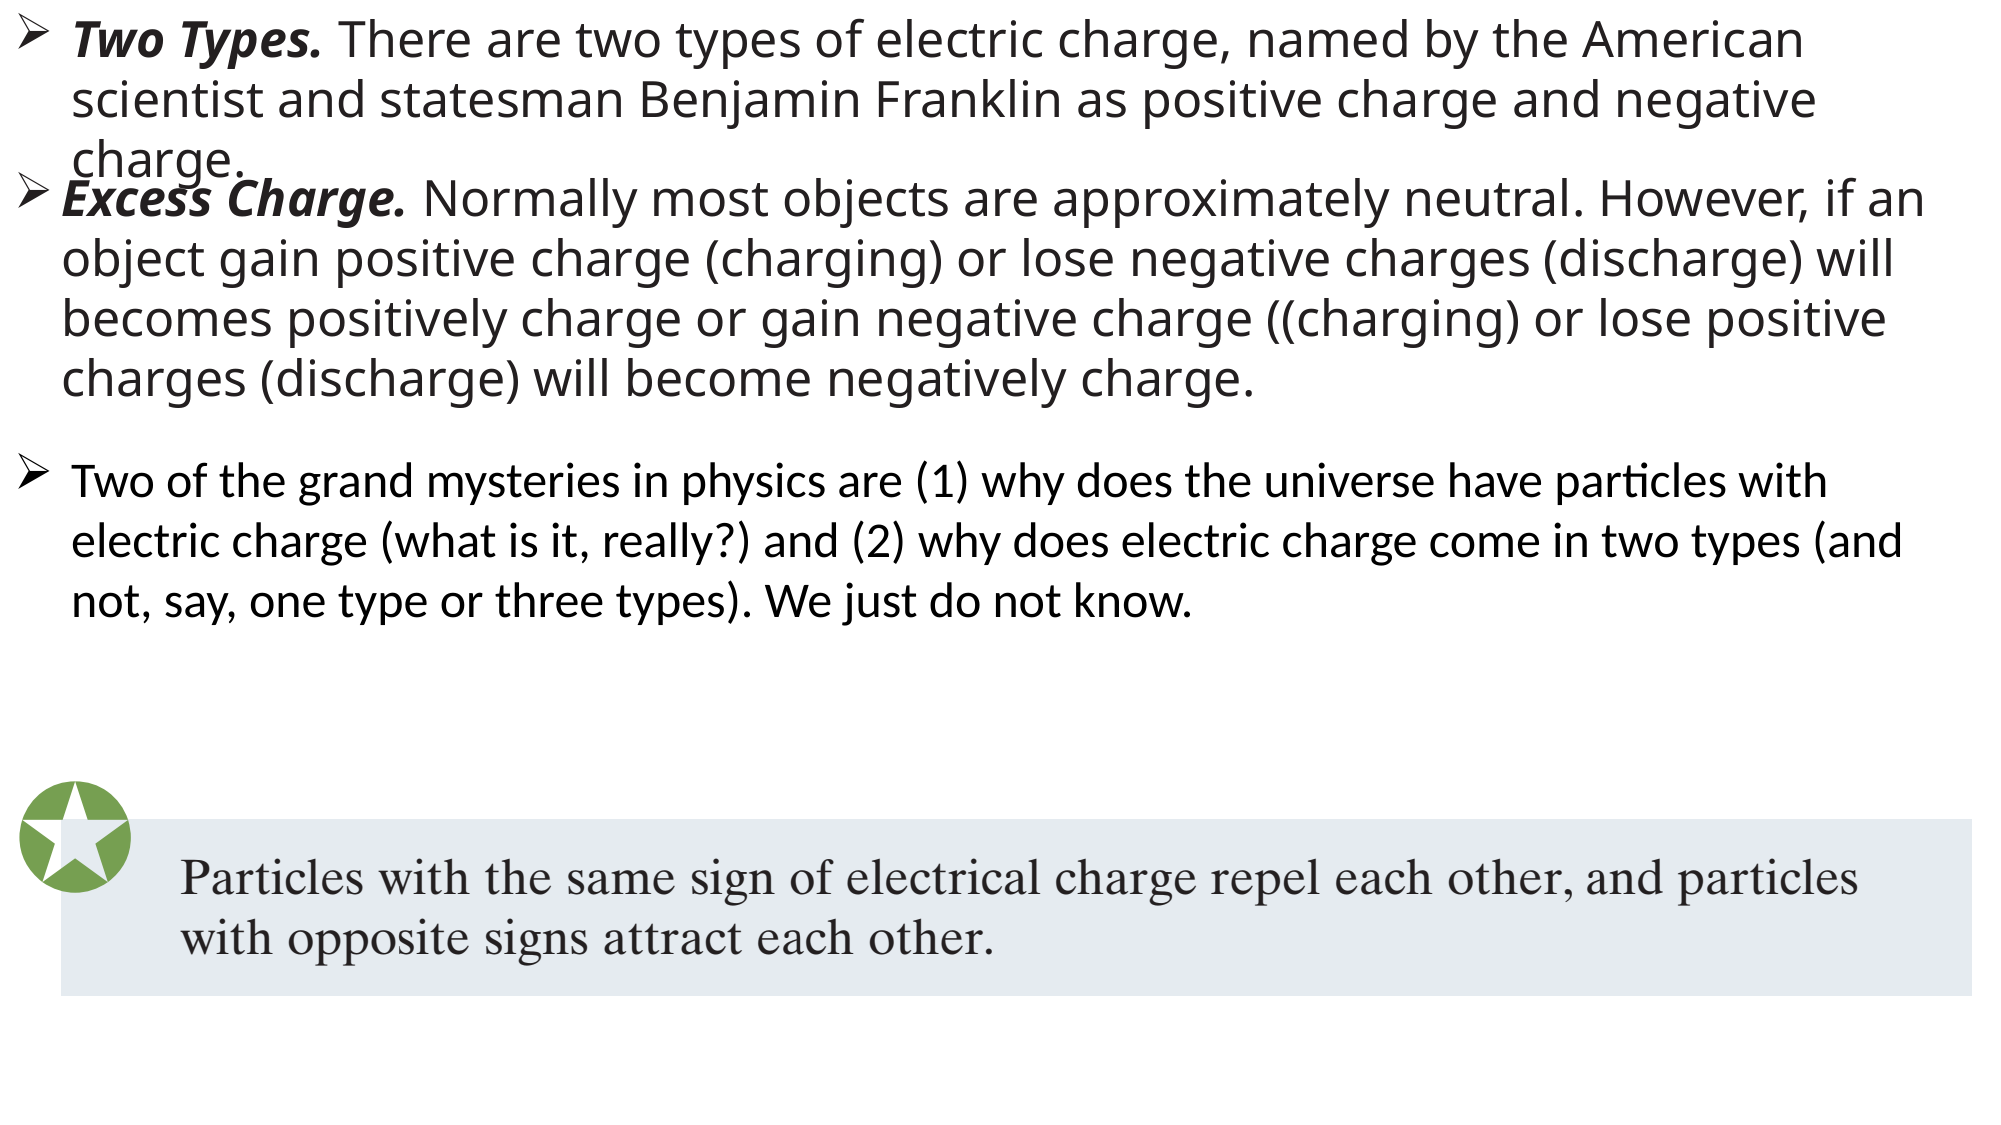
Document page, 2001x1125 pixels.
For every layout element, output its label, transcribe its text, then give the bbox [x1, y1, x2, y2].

picture [0, 756, 2000, 1022]
text_box Excess Charge. Normally most objects are approximately neutral. However, if an object gain positive charge (charging) or lose negative charges (discharge) will becomes positively charge or gain negative charge ((charging) or lose positive charges (discharge) will become negatively charge. [0, 159, 2000, 415]
text_box Two Types. There are two types of electric charge, named by the American scientist and statesman Benjamin Franklin as positive charge and negative charge. [0, 0, 2000, 159]
text_box Two of the grand mysteries in physics are (1) why does the universe have particles with electric charge (what is it, really?) and (2) why does electric charge come in two types (and not, say, one type or three types). We just do not know. [0, 439, 2000, 635]
